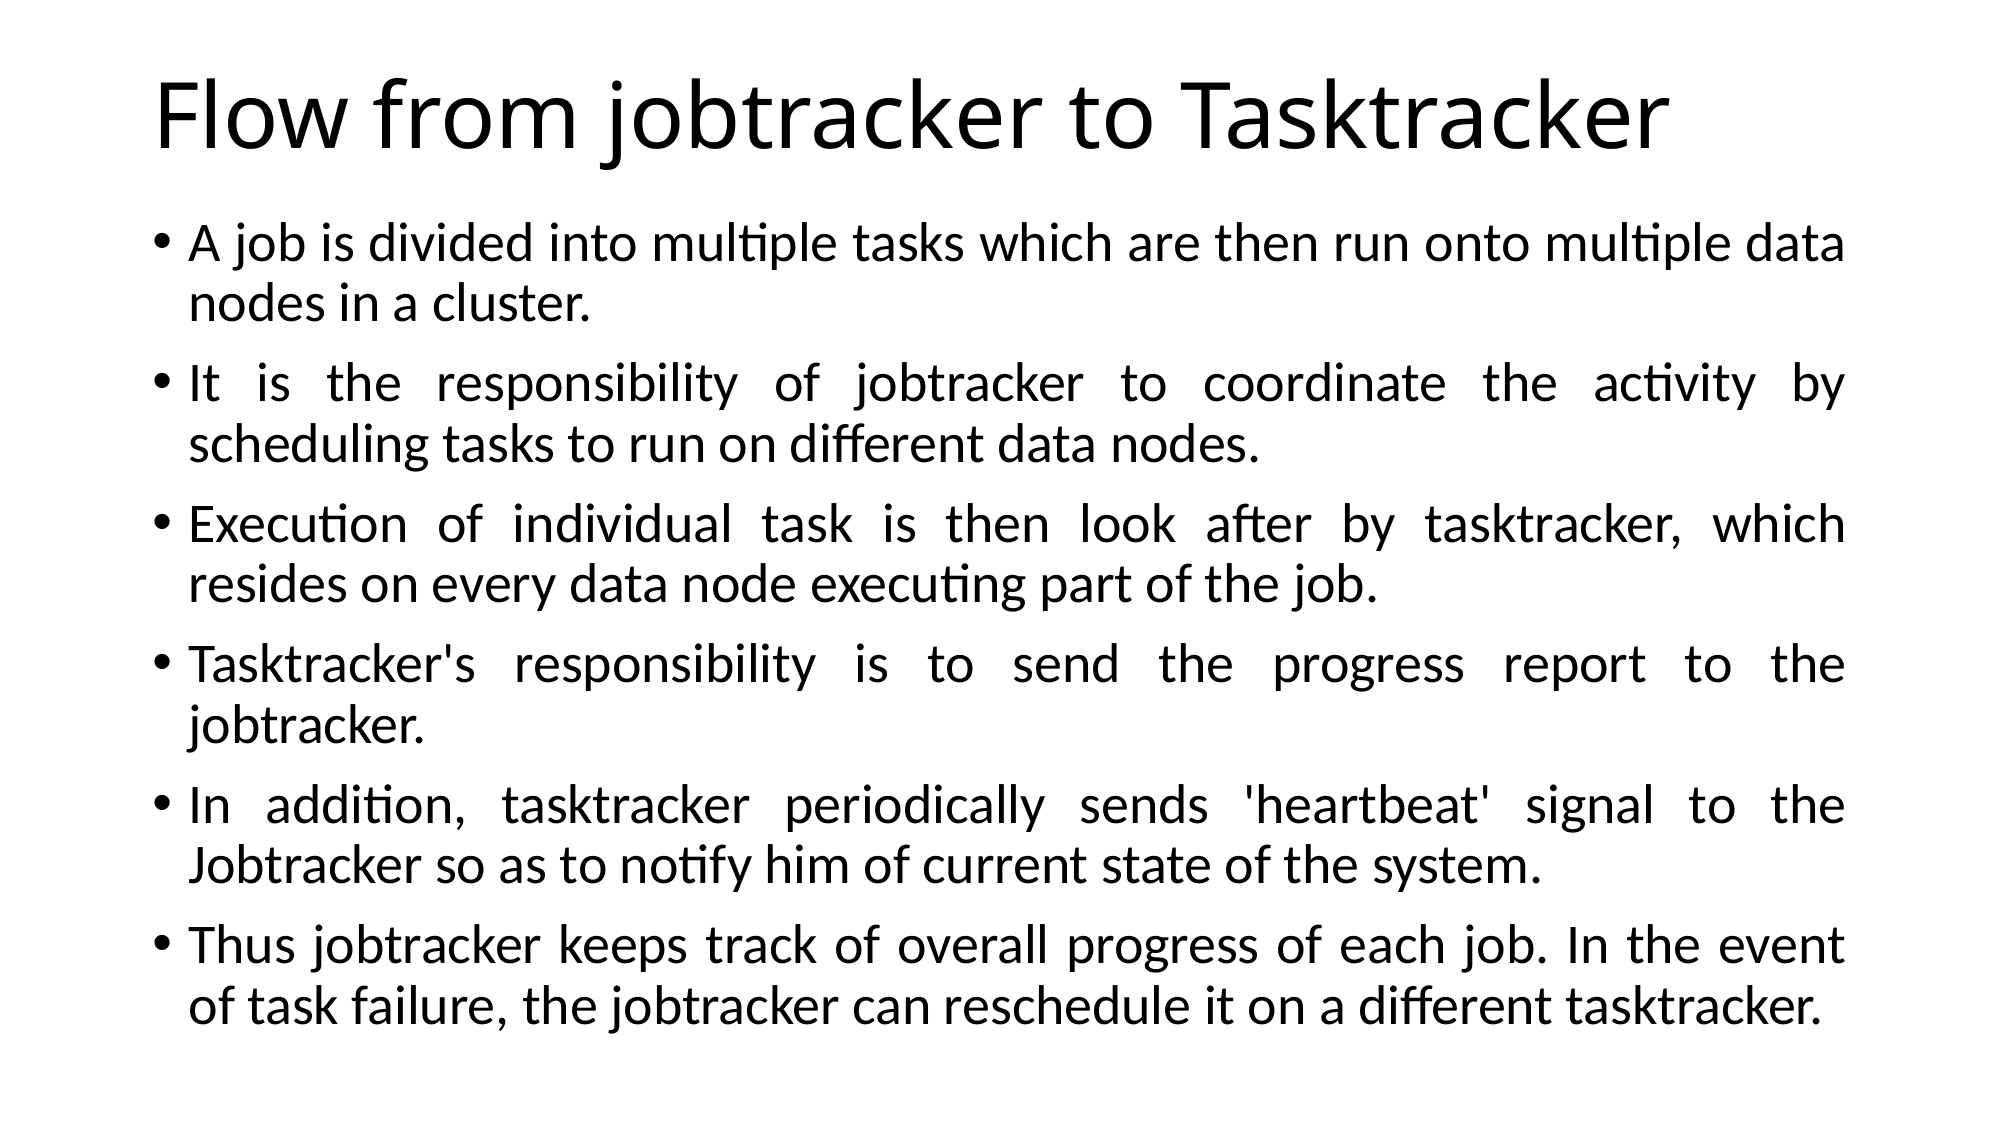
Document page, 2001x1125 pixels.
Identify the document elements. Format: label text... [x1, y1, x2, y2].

title Flow from jobtracker to Tasktracker [137, 59, 1863, 178]
list A job is divided into multiple tasks which are then run onto multiple data nodes in a cluster. It is the responsibility of jobtracker to coordinate the activity by scheduling tasks to run on different data nodes. Execution of individual task is then look after by tasktracker, which resides on every data node executing part of the job. Tasktracker's responsibility is to send the progress report to the jobtracker. In addition, tasktracker periodically sends 'heartbeat' signal to the Jobtracker so as to notify him of current state of the system. Thus jobtracker keeps track of overall progress of each job. In the event of task failure, the jobtracker can reschedule it on a different tasktracker. [137, 205, 1863, 1088]
